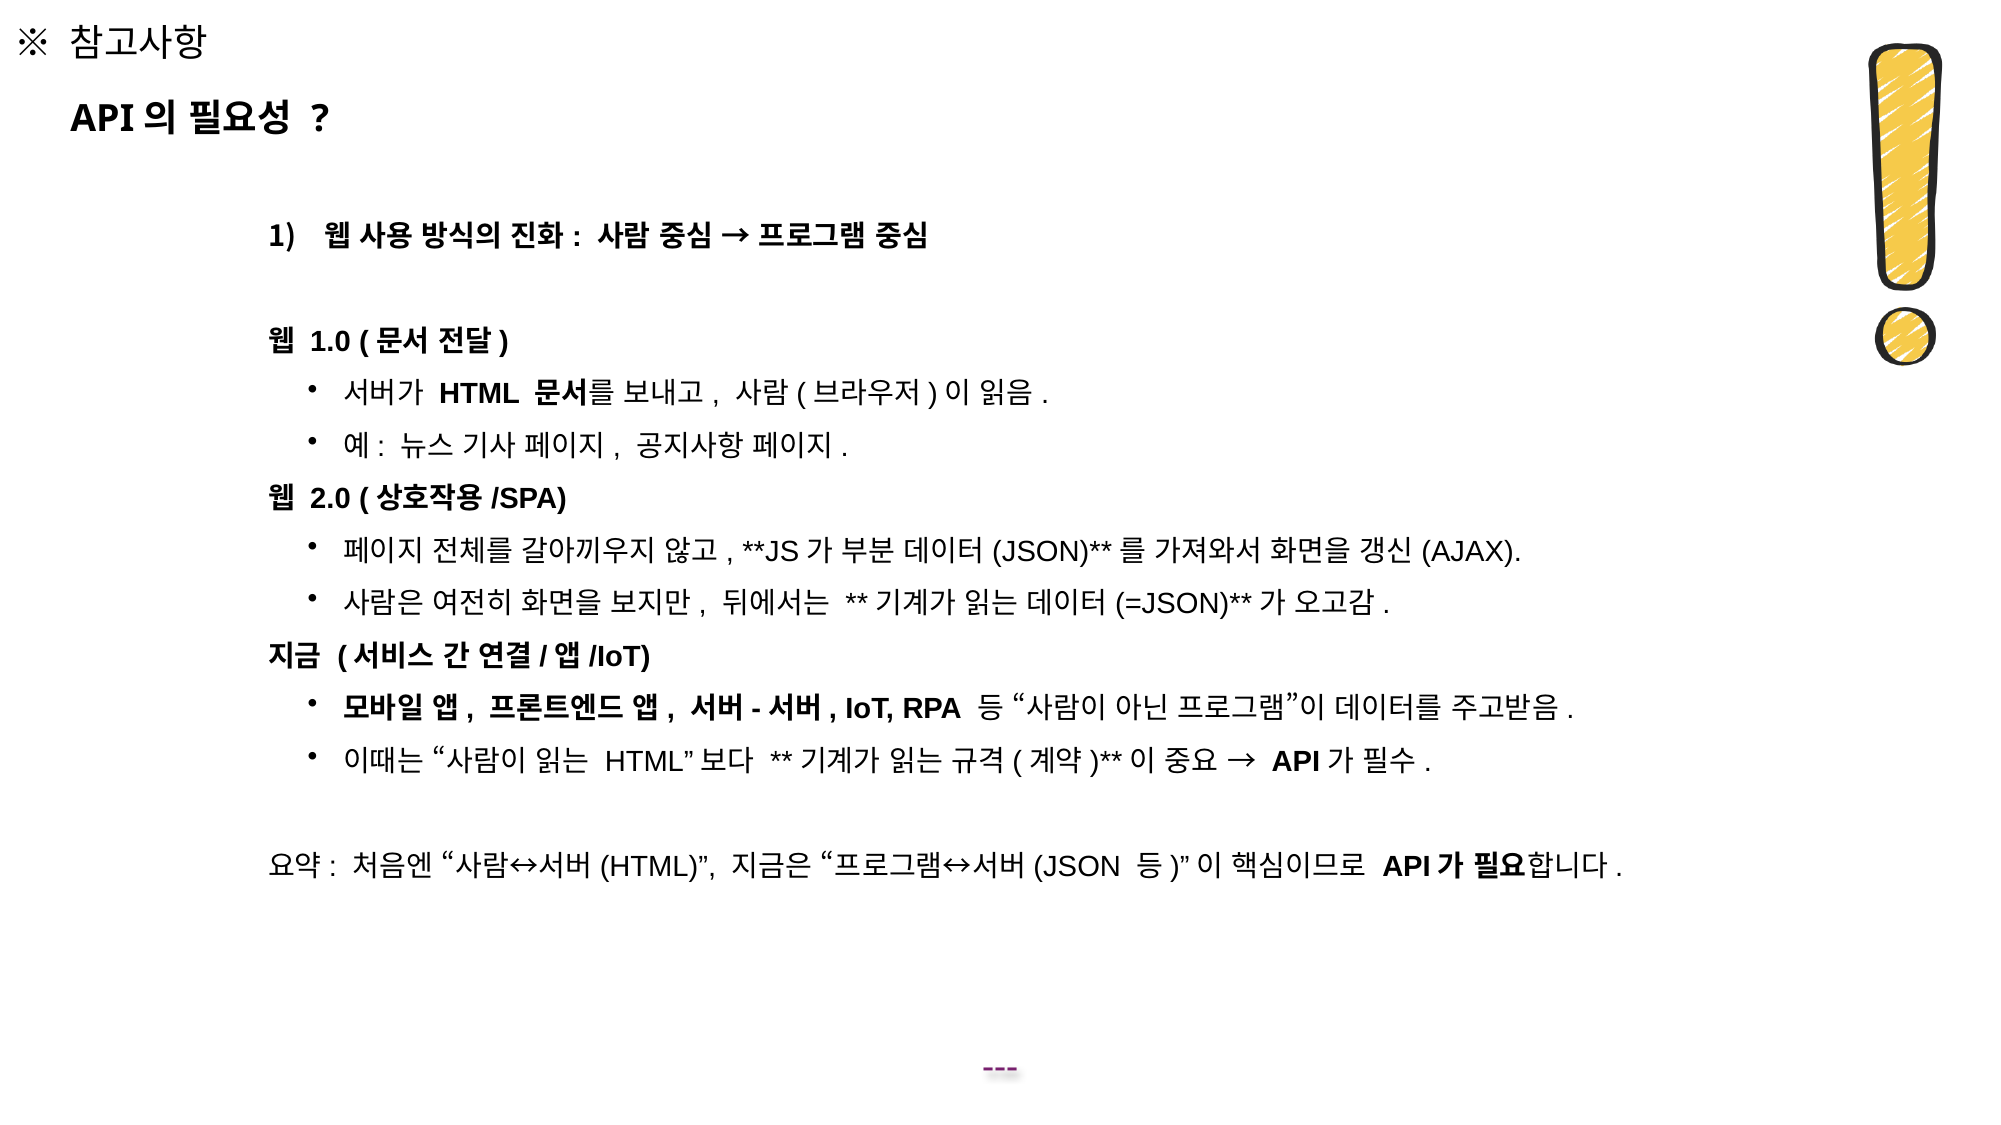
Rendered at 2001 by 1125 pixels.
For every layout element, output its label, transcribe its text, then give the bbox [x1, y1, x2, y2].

text_box ※ 참고사항 [0, 11, 1000, 71]
picture [1812, 0, 2000, 370]
text_box API의 필요성 ? [55, 86, 1068, 147]
text_box 웹 사용 방식의 진화: 사람 중심 → 프로그램 중심 웹 1.0 (문서 전달) 서버가 HTML 문서를 보내고, 사람(브라우저)이 읽음. 예: 뉴스 기사 페이지, 공지사항 페이지. 웹 2.0 (상호작용/SPA) 페이지 전체를 갈아끼우지 않고, **JS가 부분 데이터(JSON)**를 가져와서 화면을 갱신(AJAX). 사람은 여전히 화면을 보지만, 뒤에서는 **기계가 읽는 데이터(=JSON)**가 오고감. 지금 (서비스 간 연결/앱/IoT) 모바일 앱, 프론트엔드 앱, 서버-서버, IoT, RPA 등 “사람이 아닌 프로그램”이 데이터를 주고받음. 이때는 “사람이 읽는 HTML”보다 **기계가 읽는 규격(계약)**이 중요 → API가 필수. 요약: 처음엔 “사람↔서버(HTML)”, 지금은 “프로그램↔서버(JSON 등)”이 핵심이므로 API가 필요합니다. [253, 192, 1747, 890]
text_box --- [0, 1034, 2000, 1095]
